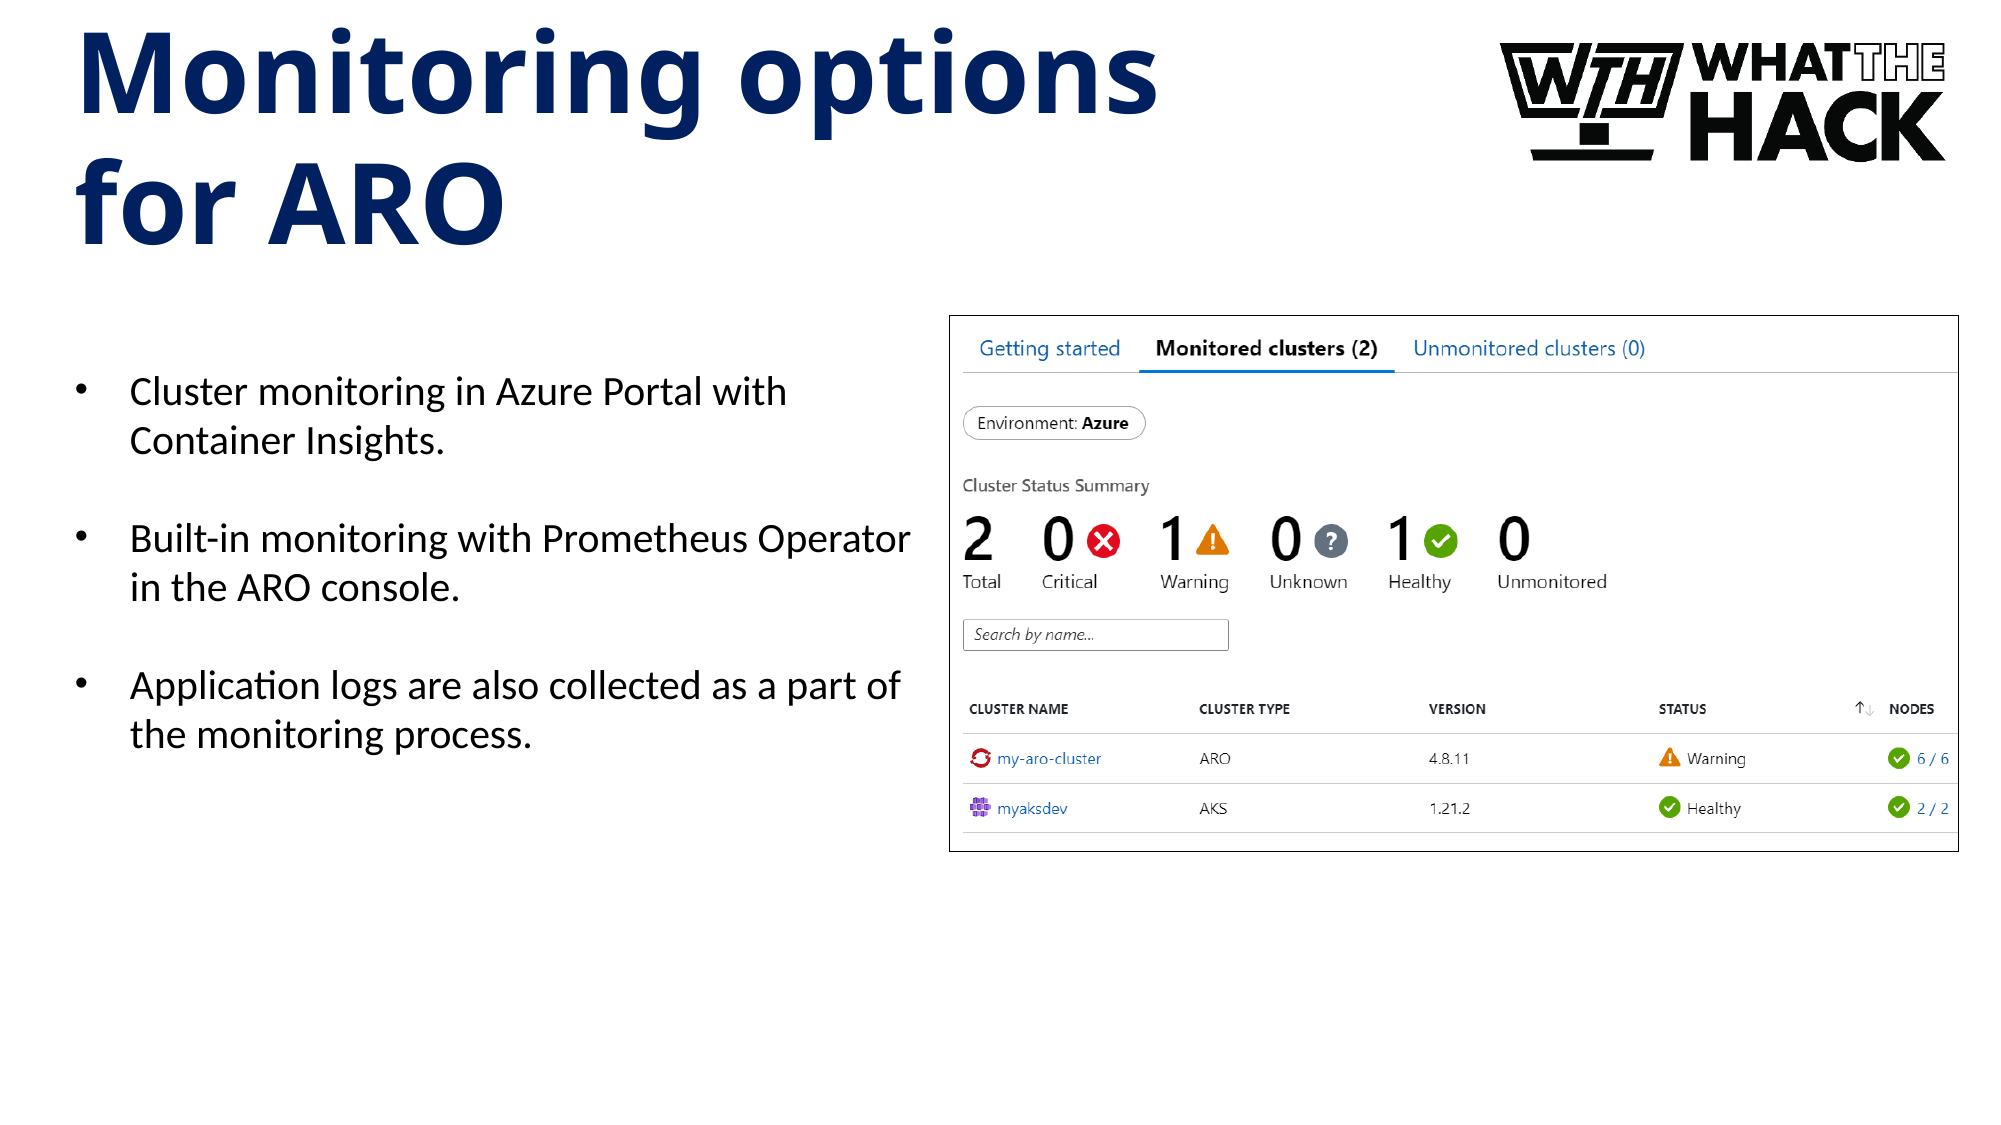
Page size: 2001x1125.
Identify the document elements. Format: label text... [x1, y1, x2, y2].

picture [949, 315, 1959, 852]
list Cluster monitoring in Azure Portal with Container Insights. Built-in monitoring with Prometheus Operator in the ARO console. Application logs are also collected as a part of the monitoring process. [74, 315, 921, 954]
title Monitoring options for ARO [74, 66, 1930, 272]
picture [1426, 0, 2000, 242]
